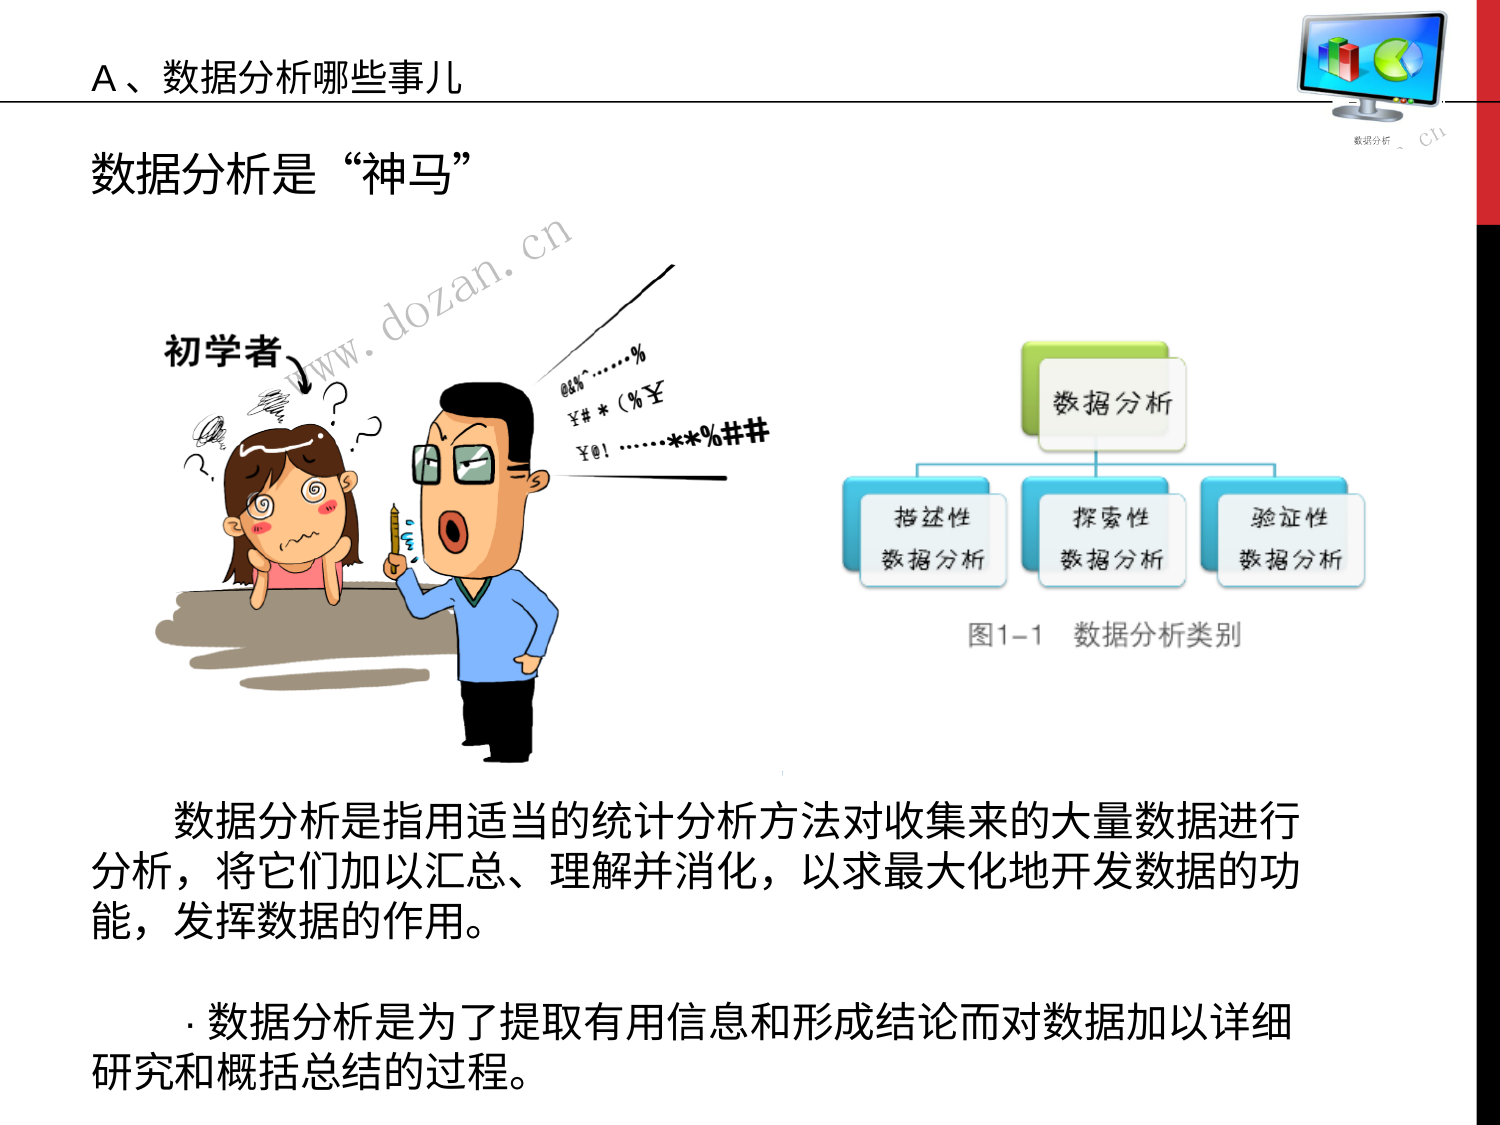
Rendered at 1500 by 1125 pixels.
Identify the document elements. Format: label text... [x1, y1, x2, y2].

text_box A、数据分析哪些事儿 [76, 19, 550, 106]
list 数据分析是指用适当的统计分析方法对收集来的大量数据进行分析，将它们加以汇总、理解并消化，以求最大化地开发数据的功能，发挥数据的作用。 [75, 787, 1325, 991]
picture [808, 322, 1419, 662]
picture [76, 208, 783, 776]
title 数据分析是“神马” [75, 137, 1025, 209]
picture [1281, 5, 1473, 149]
text_box ·数据分析是为了提取有用信息和形成结论而对数据加以详细研究和概括总结的过程。 [76, 987, 1329, 1103]
